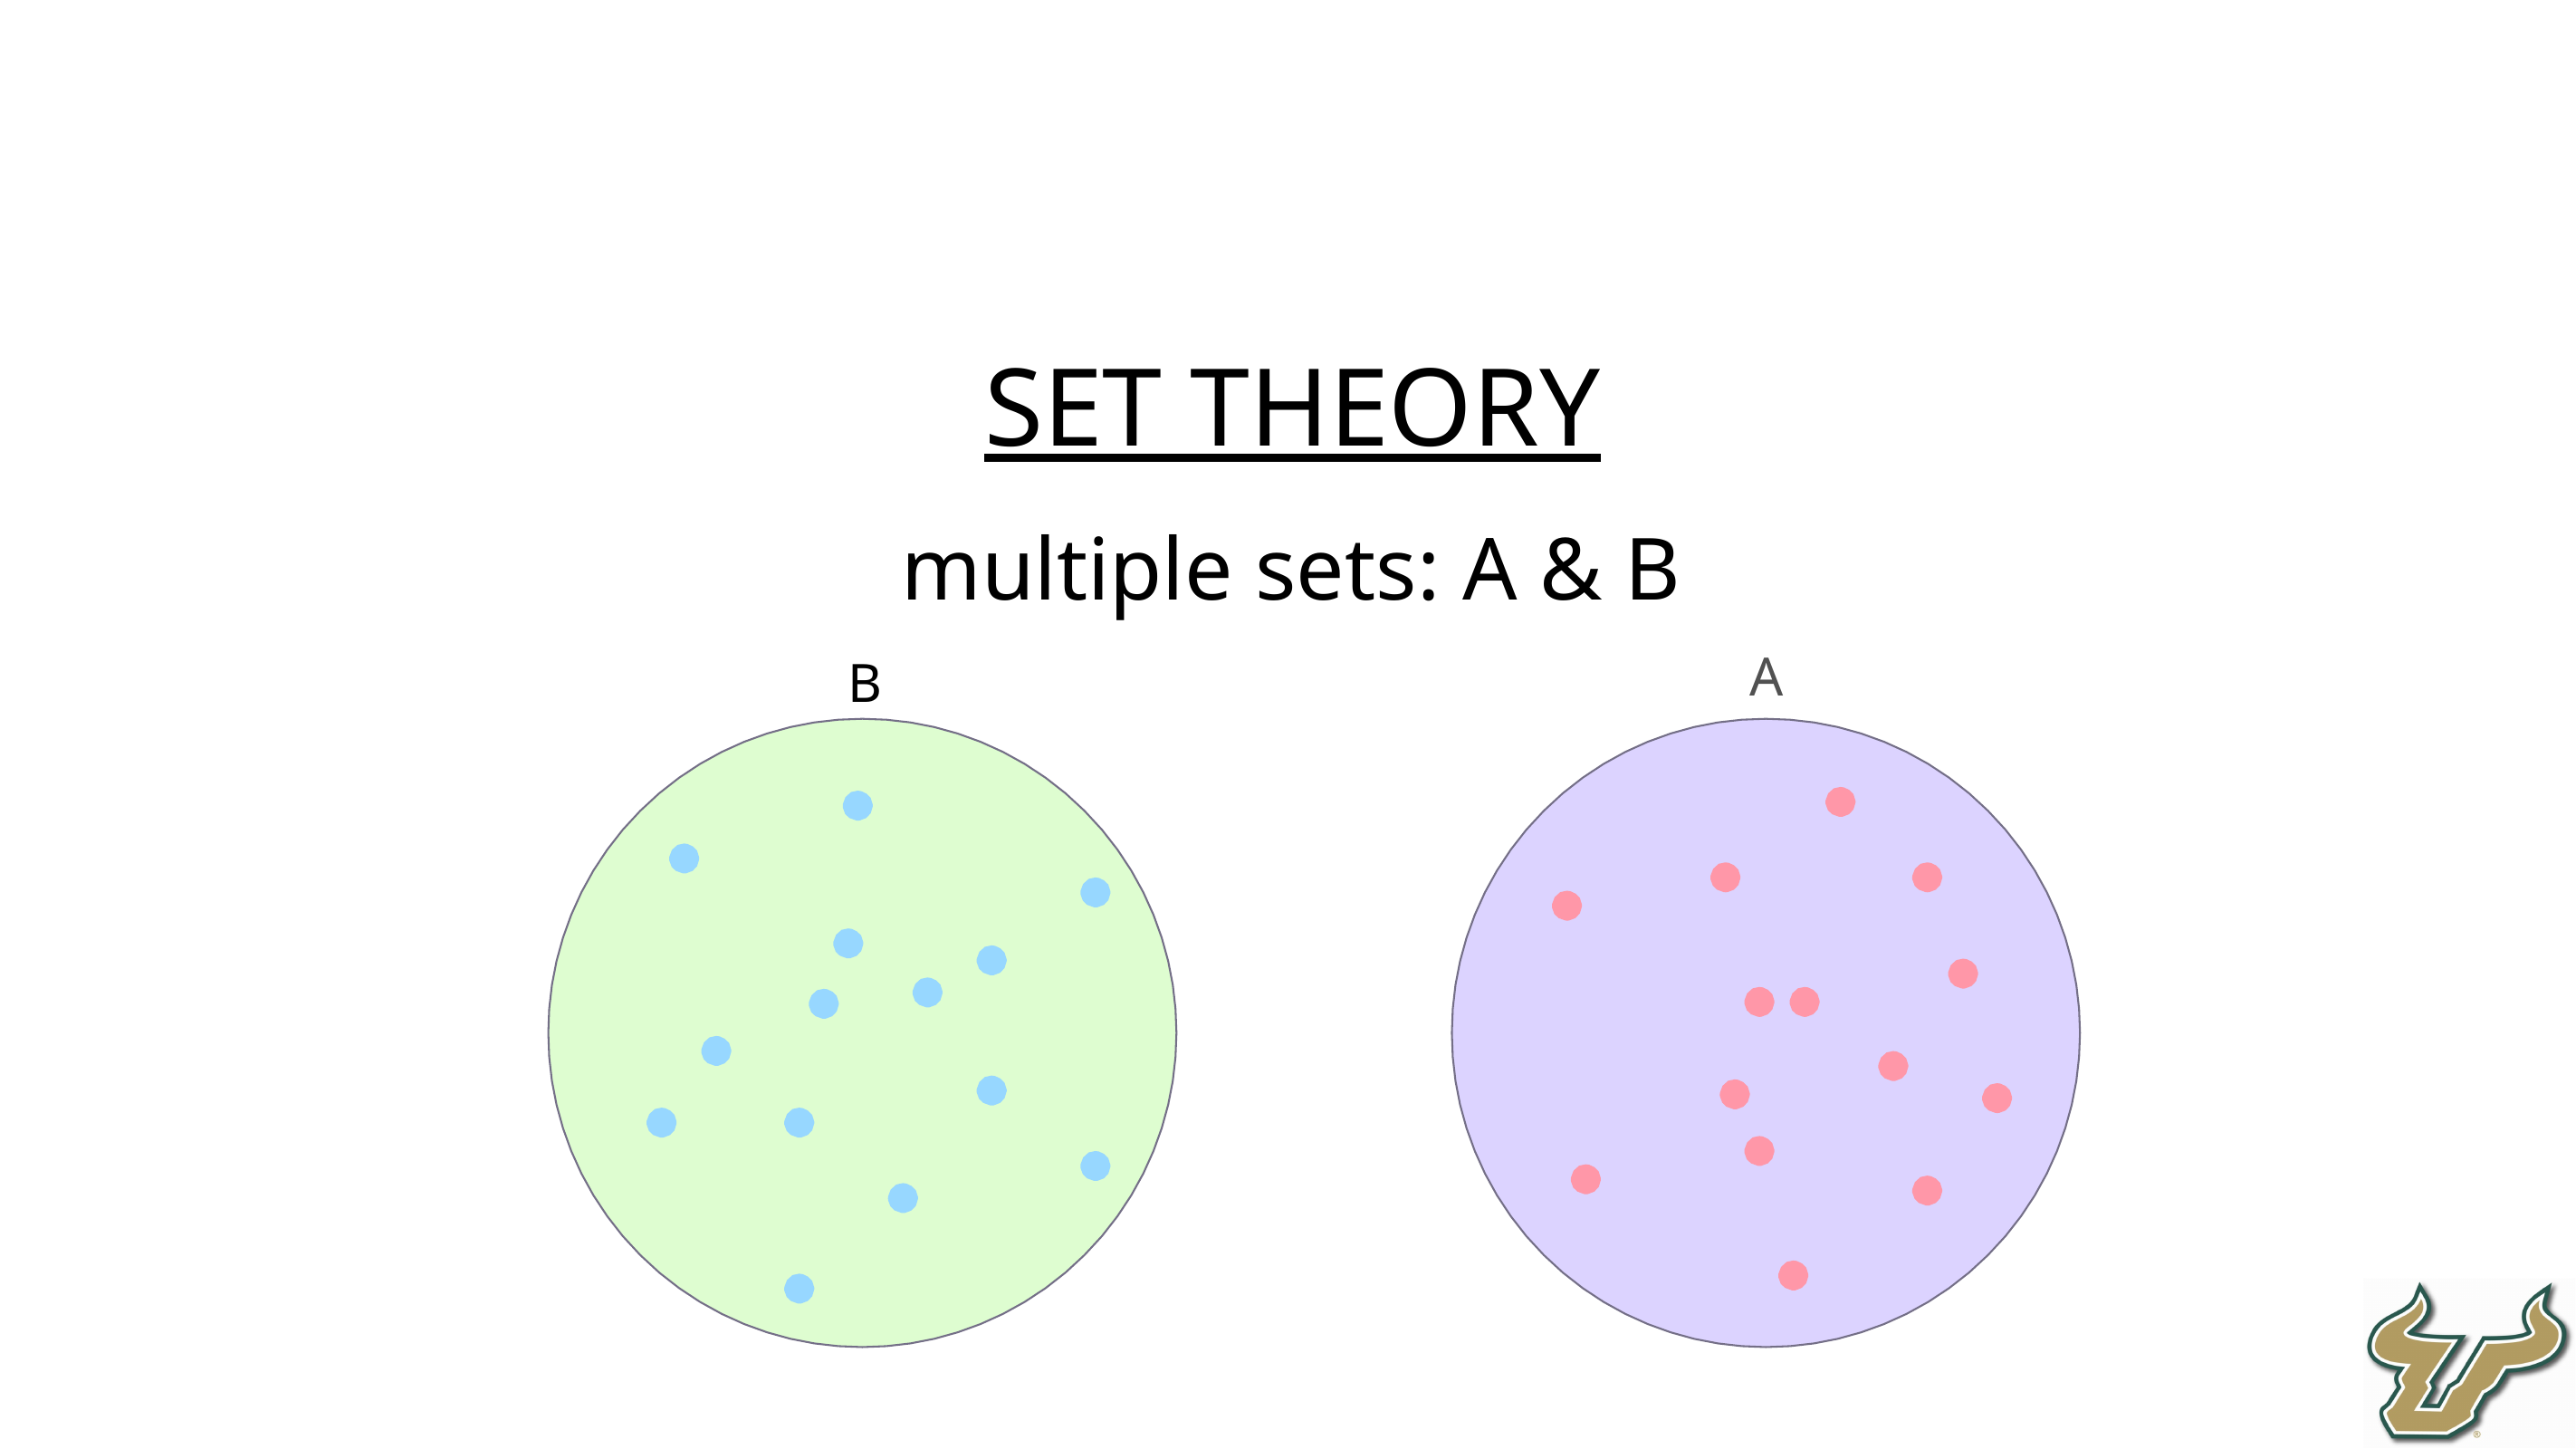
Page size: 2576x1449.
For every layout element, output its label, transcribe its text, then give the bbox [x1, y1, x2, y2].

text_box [548, 718, 1177, 1348]
text_box A [1744, 643, 1788, 707]
picture [2363, 1278, 2576, 1448]
text_box B [516, 643, 1214, 720]
list set theory multiple sets: A & B [139, 175, 2437, 1274]
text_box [1451, 718, 2081, 1348]
